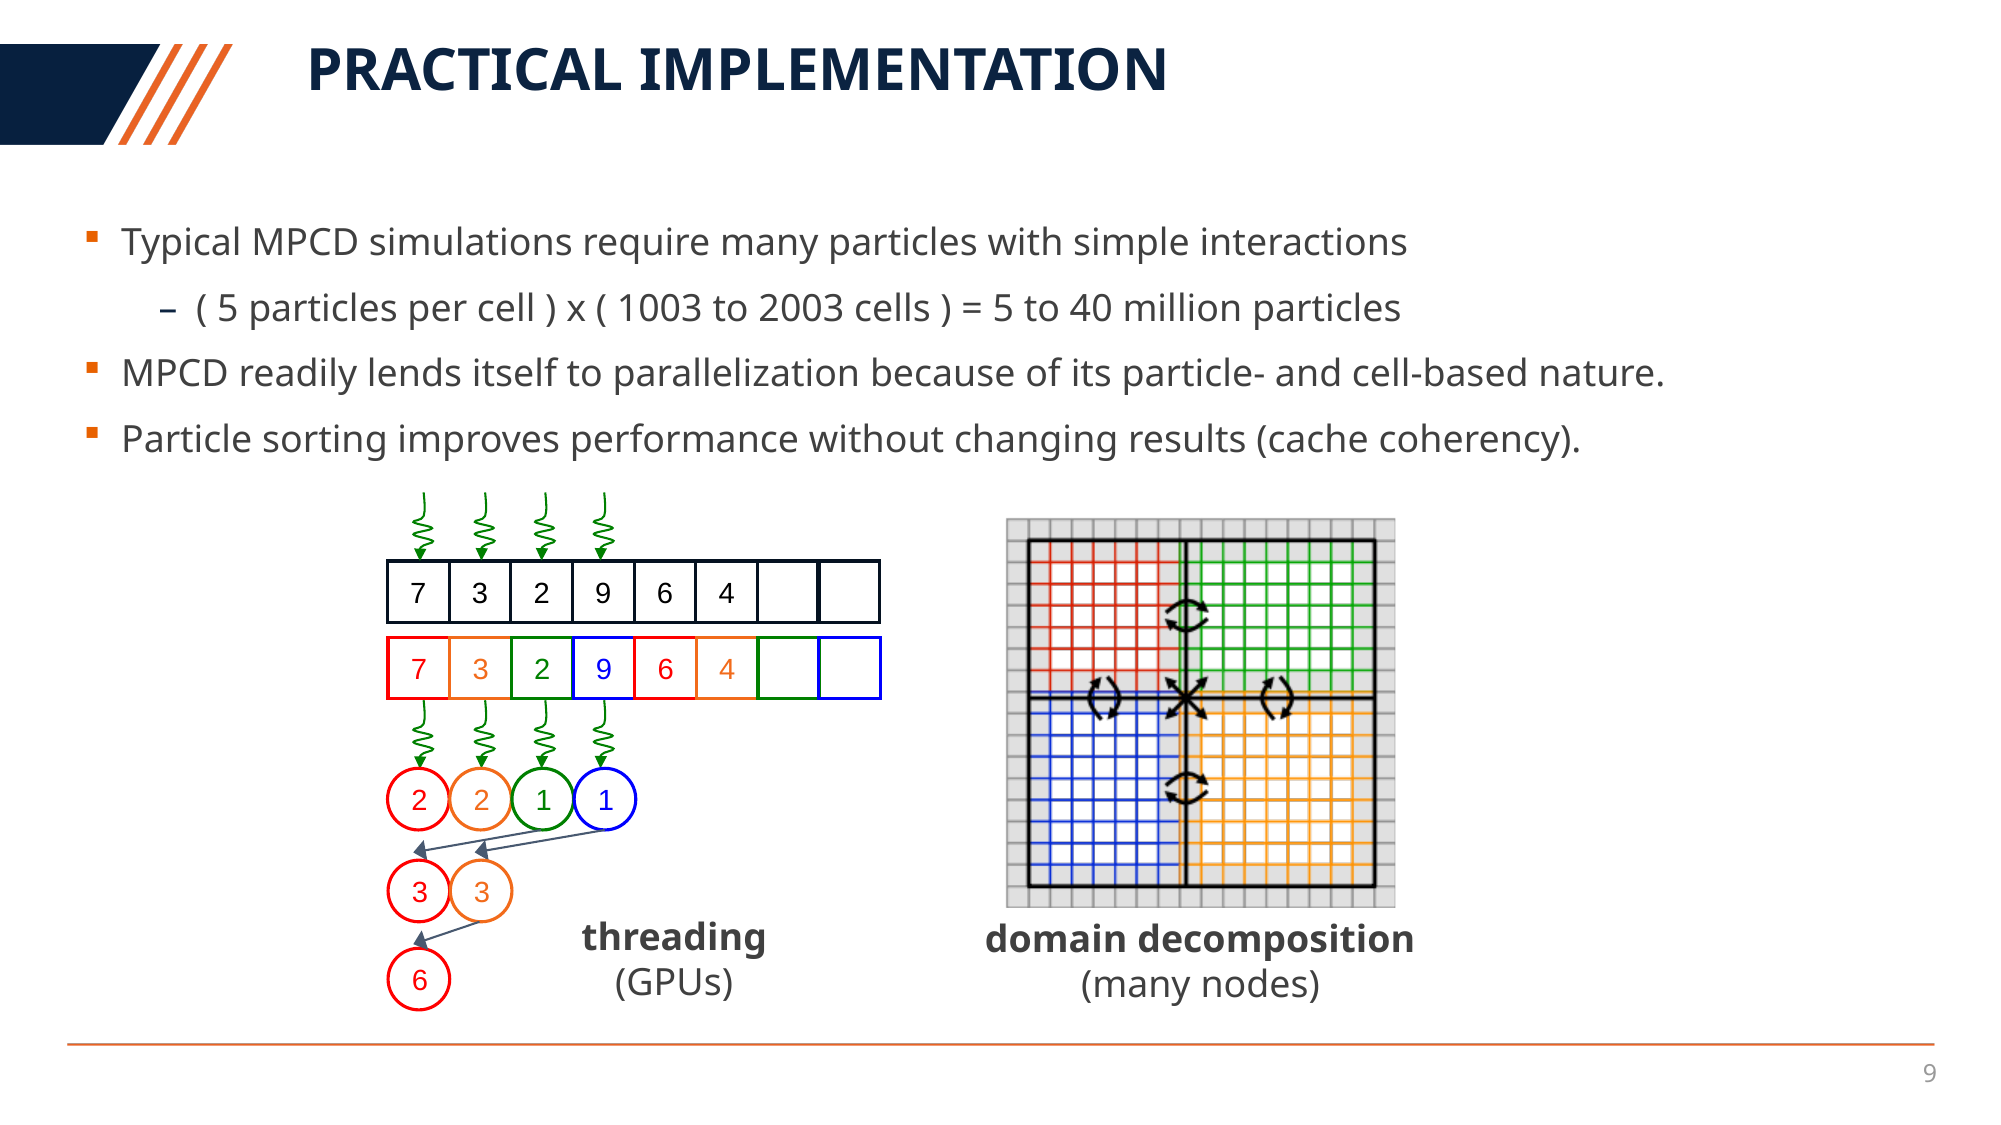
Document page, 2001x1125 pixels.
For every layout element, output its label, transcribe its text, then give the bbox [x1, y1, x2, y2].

text_box domain decomposition (many nodes) [855, 908, 1546, 1013]
picture [1005, 517, 1396, 908]
text_box threading (GPUs) [328, 905, 1020, 1011]
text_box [387, 492, 881, 1010]
list Typical MPCD simulations require many particles with simple interactions ( 5 particles per cell ) x ( 1003 to 2003 cells ) = 5 to 40 million particles MPCD readily lends itself to parallelization because of its particle- and cell-based nature. Particle sorting improves performance without changing results (cache coherency). [68, 215, 1932, 479]
picture [0, 28, 252, 185]
picture [0, 1014, 2001, 1075]
slide_number 9 [1907, 1044, 1973, 1105]
title Practical implementation [291, 37, 1932, 148]
